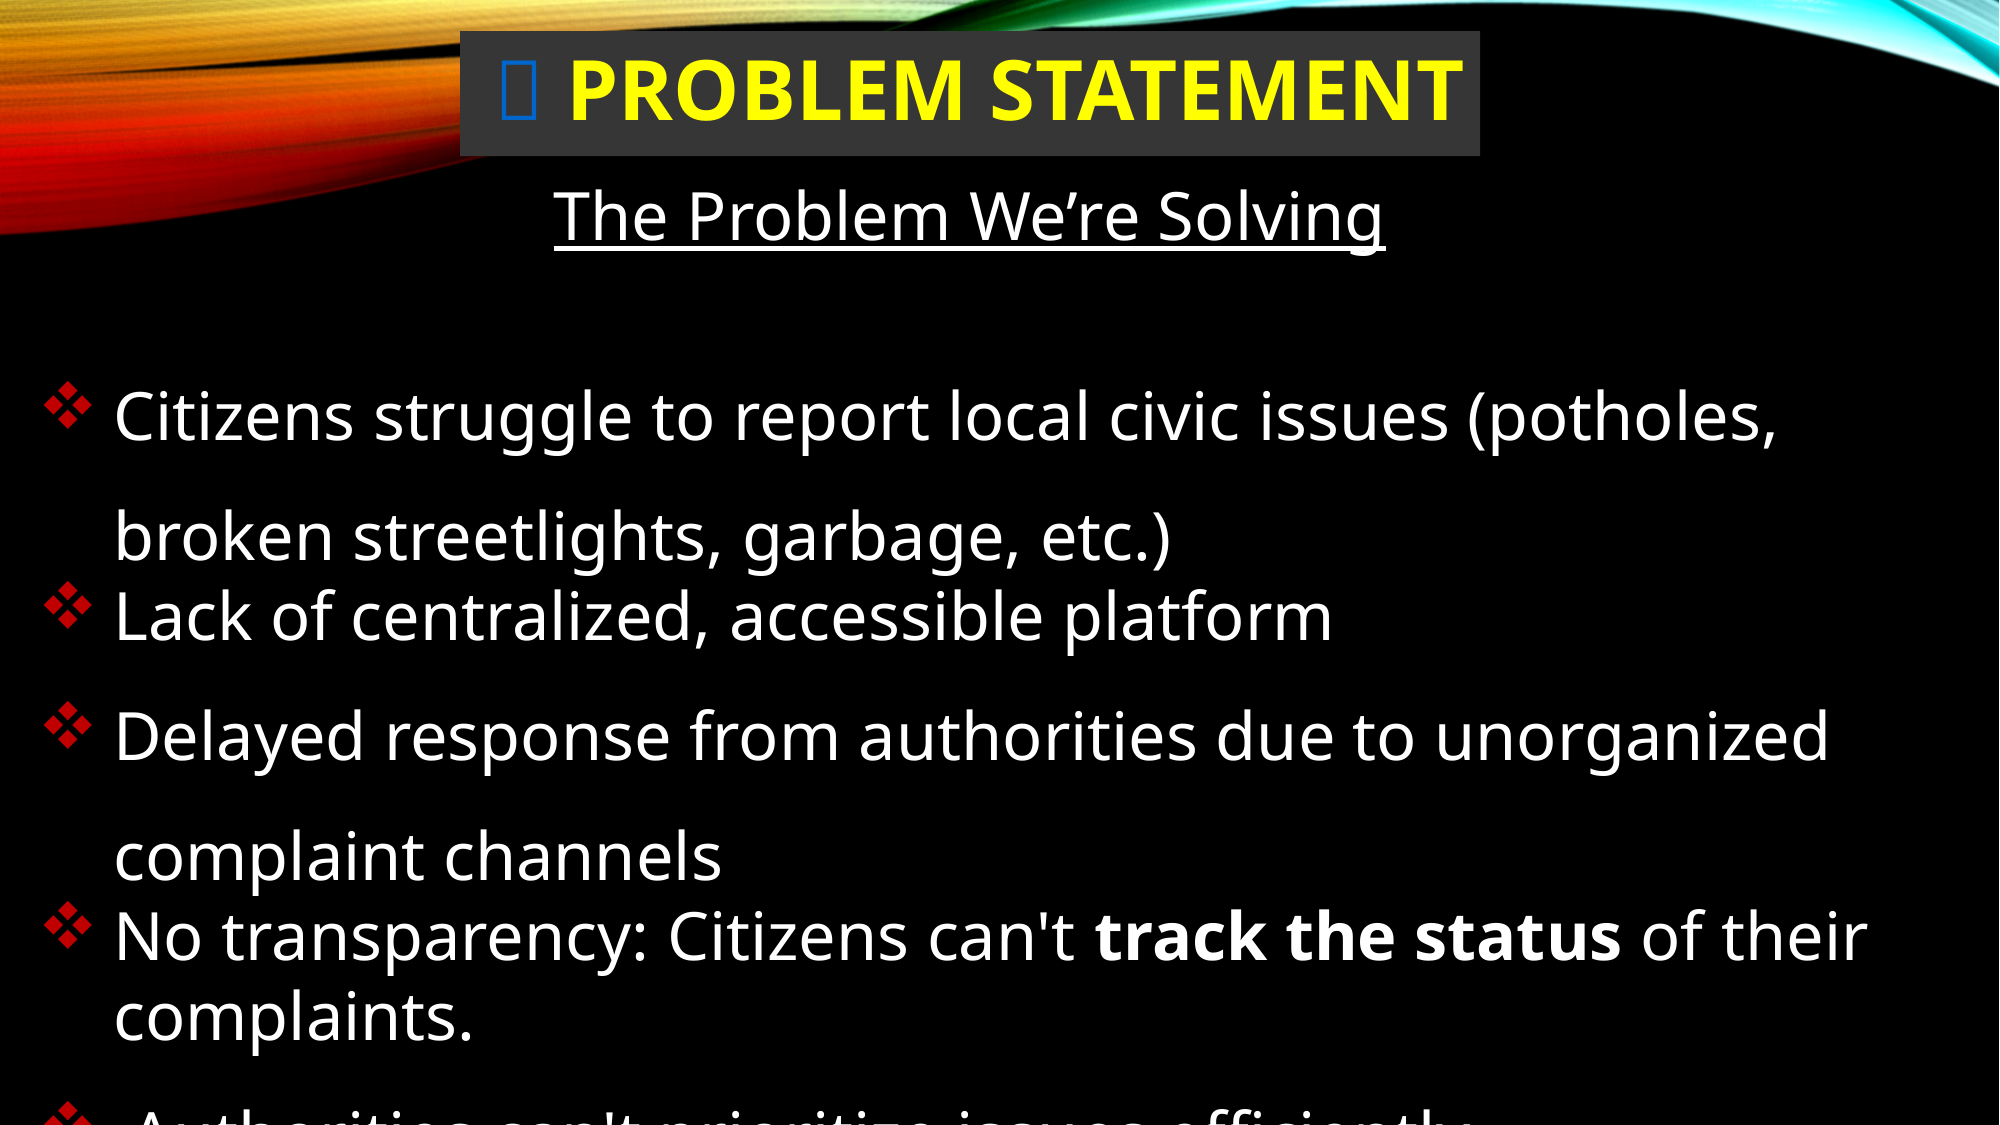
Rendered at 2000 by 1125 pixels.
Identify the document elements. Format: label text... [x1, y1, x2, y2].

picture [0, 0, 2000, 237]
title 🚨 Problem Statement [460, 31, 1481, 157]
text_box The Problem We’re Solving Citizens struggle to report local civic issues (potholes, broken streetlights, garbage, etc.) Lack of centralized, accessible platform Delayed response from authorities due to unorganized complaint channels No transparency: Citizens can't track the status of their complaints. Authorities can't prioritize issues efficiently. [23, 166, 1917, 1125]
